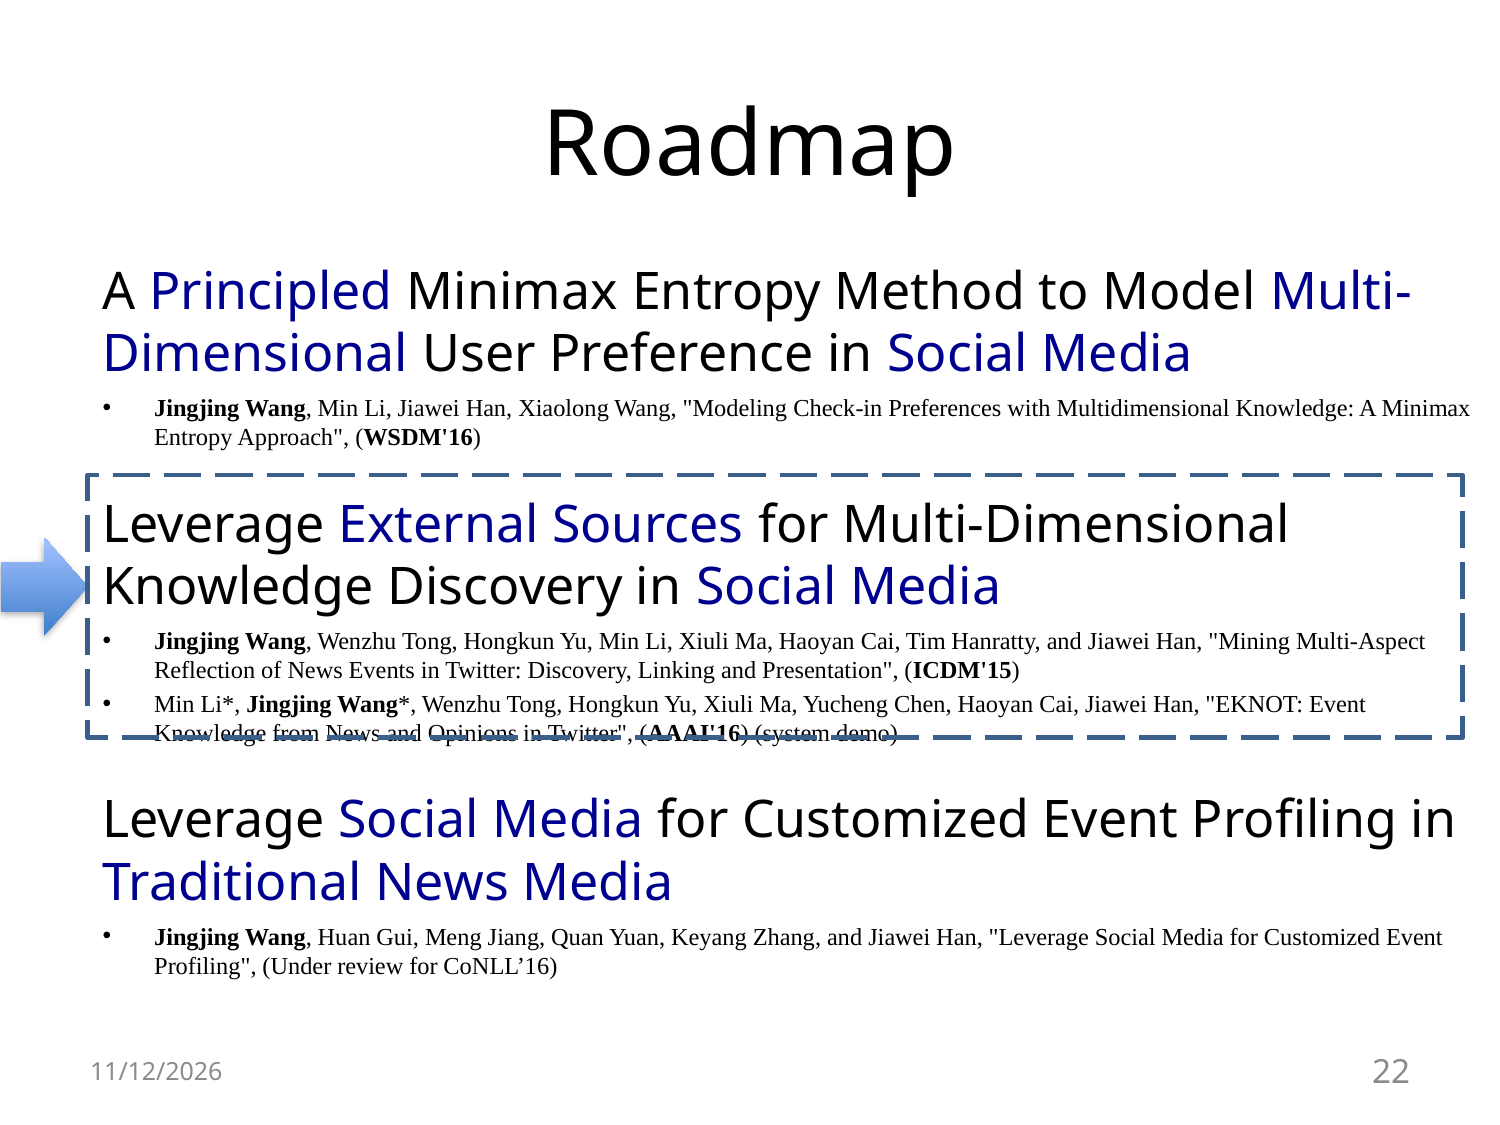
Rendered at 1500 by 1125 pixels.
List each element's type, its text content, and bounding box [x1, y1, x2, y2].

list A Principled Minimax Entropy Method to Model Multi-Dimensional User Preference in Social Media Jingjing Wang, Min Li, Jiawei Han, Xiaolong Wang, "Modeling Check-in Preferences with Multidimensional Knowledge: A Minimax Entropy Approach", (WSDM'16) Leverage External Sources for Multi-Dimensional Knowledge Discovery in Social Media Jingjing Wang, Wenzhu Tong, Hongkun Yu, Min Li, Xiuli Ma, Haoyan Cai, Tim Hanratty, and Jiawei Han, "Mining Multi-Aspect Reflection of News Events in Twitter: Discovery, Linking and Presentation", (ICDM'15) Min Li*, Jingjing Wang*, Wenzhu Tong, Hongkun Yu, Xiuli Ma, Yucheng Chen, Haoyan Cai, Jiawei Han, "EKNOT: Event Knowledge from News and Opinions in Twitter", (AAAI'16) (system demo) Leverage Social Media for Customized Event Profiling in Traditional News Media Jingjing Wang, Huan Gui, Meng Jiang, Quan Yuan, Keyang Zhang, and Jiawei Han, "Leverage Social Media for Customized Event Profiling", (Under review for CoNLL’16) [87, 249, 1488, 993]
text_box [0, 537, 85, 636]
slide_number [75, 1042, 425, 1103]
title Roadmap [75, 45, 1425, 233]
slide_number 22 [1074, 1042, 1425, 1103]
text_box [85, 473, 1465, 740]
